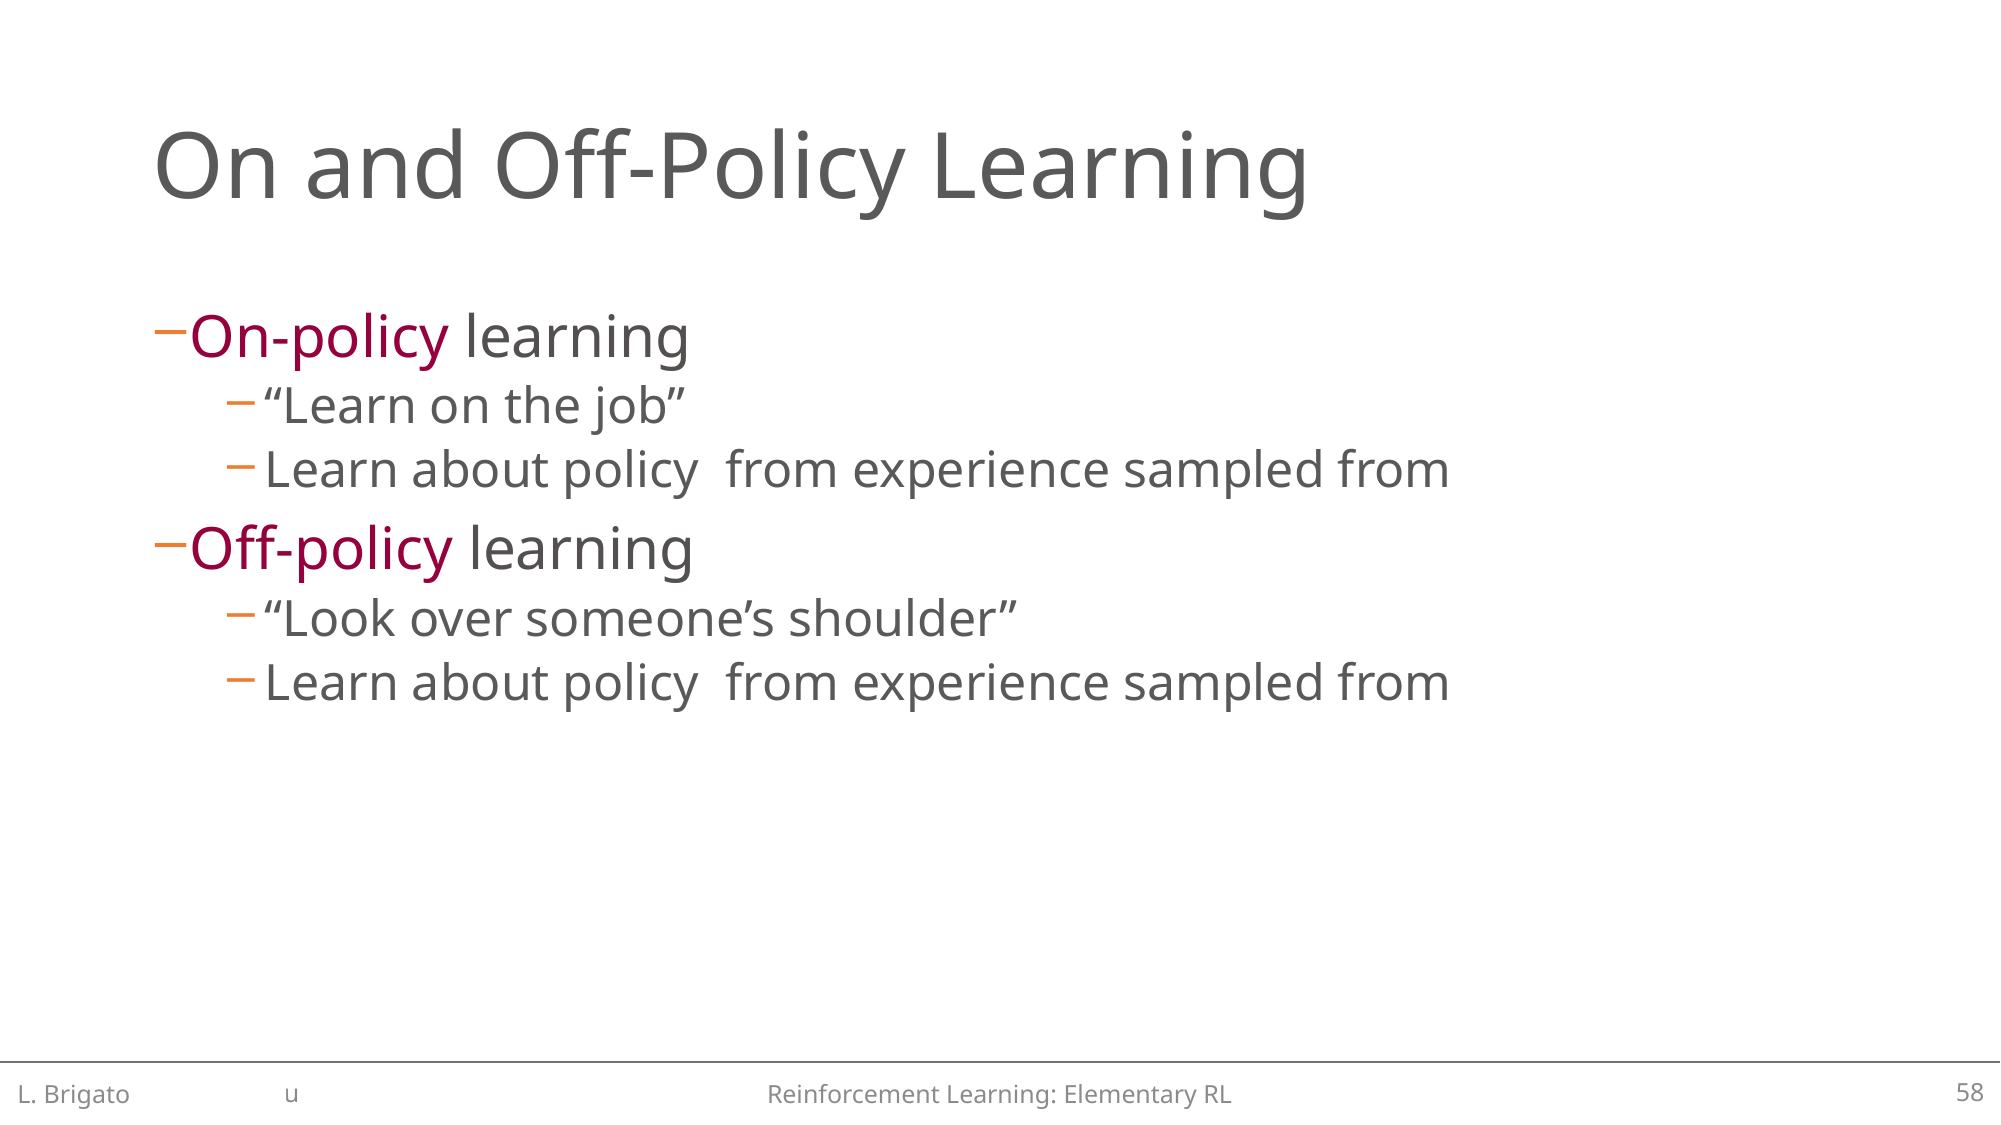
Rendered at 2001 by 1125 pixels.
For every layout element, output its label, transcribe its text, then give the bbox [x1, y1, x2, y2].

text_box L. Brigato [2, 1063, 287, 1124]
slide_number 58 [1549, 1063, 2000, 1124]
title On and Off-Policy Learning [137, 59, 1863, 278]
text_box Reinforcement Learning: Elementary RL [662, 1063, 1338, 1124]
